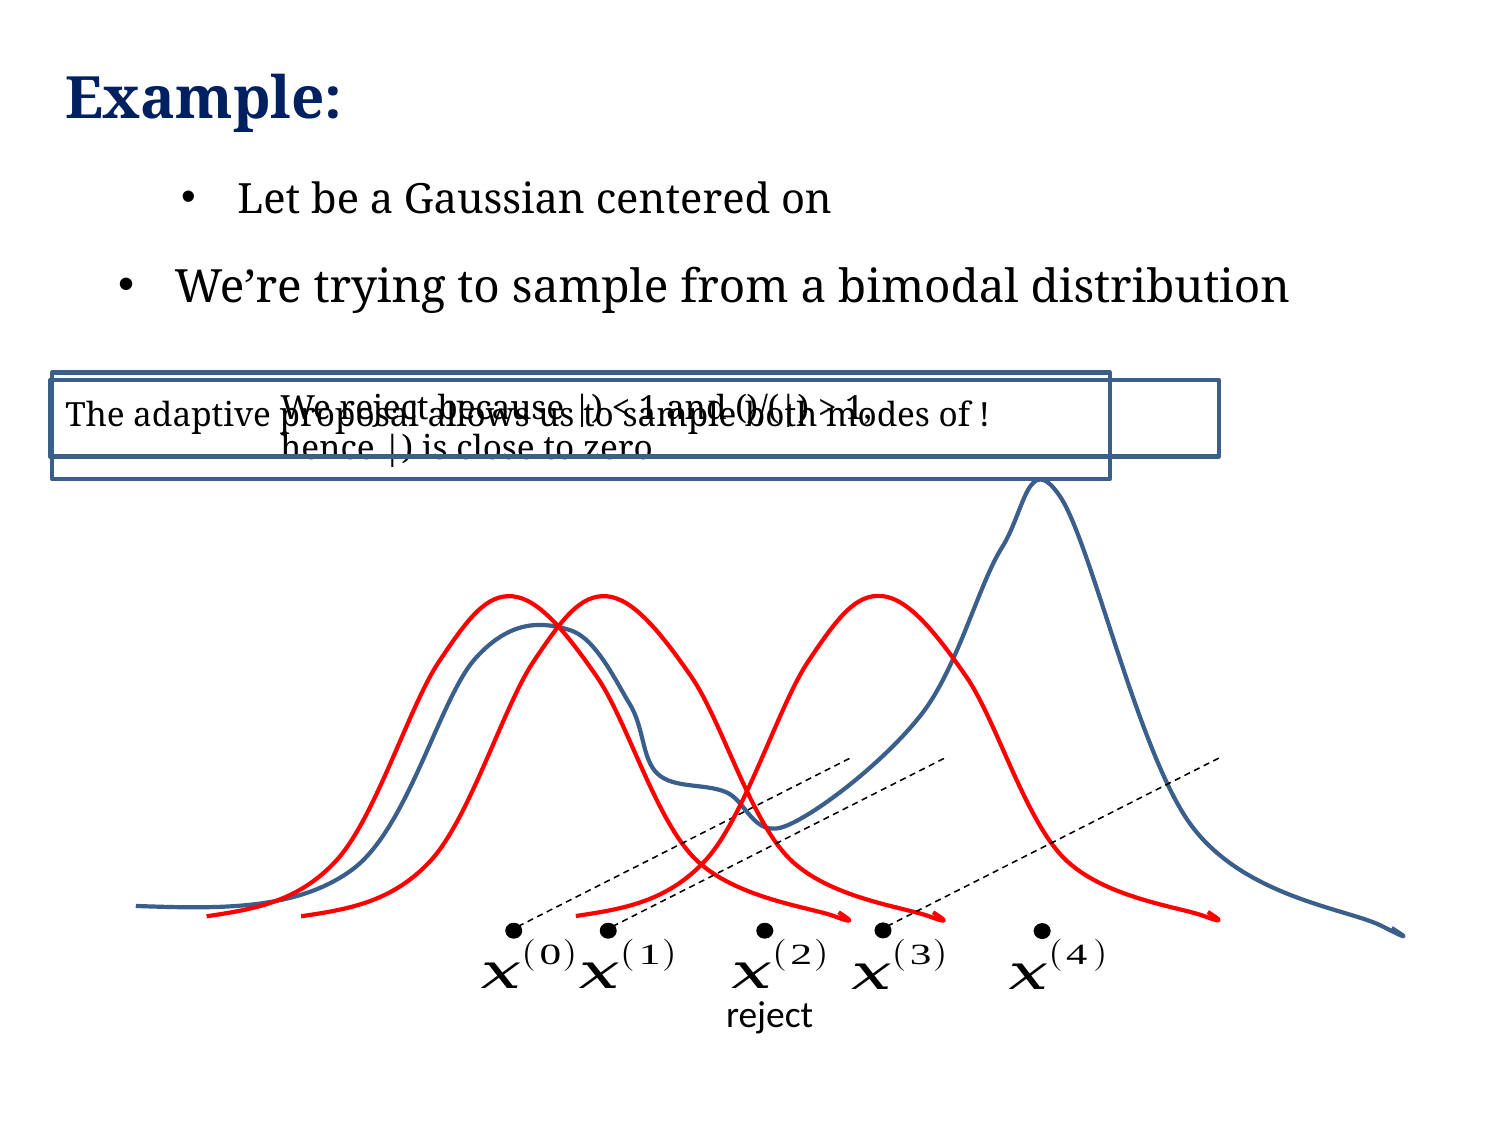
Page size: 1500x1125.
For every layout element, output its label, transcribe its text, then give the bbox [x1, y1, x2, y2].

text_box reject [711, 982, 829, 1042]
text_box [977, 488, 1101, 594]
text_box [49, 379, 1219, 457]
text_box Example: [50, 52, 357, 138]
text_box [135, 903, 201, 910]
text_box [846, 924, 949, 1000]
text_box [573, 935, 677, 999]
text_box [726, 924, 829, 999]
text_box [575, 595, 1219, 929]
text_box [206, 595, 299, 929]
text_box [1003, 924, 1107, 1000]
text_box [42, 372, 1120, 480]
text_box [475, 937, 568, 999]
text_box [1224, 855, 1406, 939]
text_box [300, 595, 574, 929]
